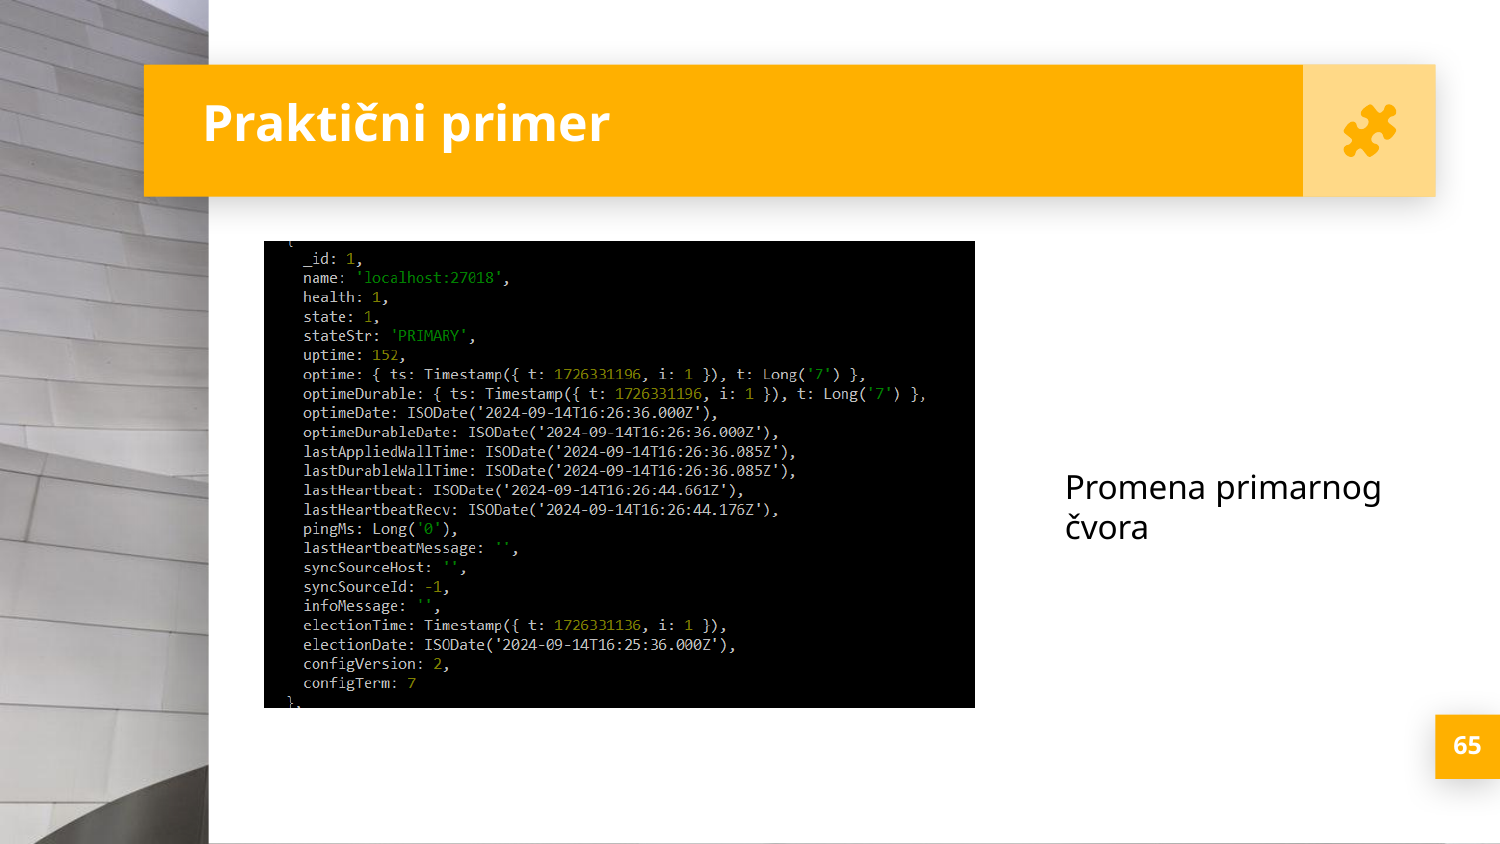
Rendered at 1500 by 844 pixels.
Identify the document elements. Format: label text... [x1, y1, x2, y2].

picture [0, 0, 208, 844]
text_box <number> [1435, 714, 1500, 779]
text_box [1343, 104, 1397, 157]
text_box Praktični primer [187, 55, 1293, 188]
text_box Promena primarnog čvora [1049, 458, 1425, 563]
picture [264, 241, 976, 708]
